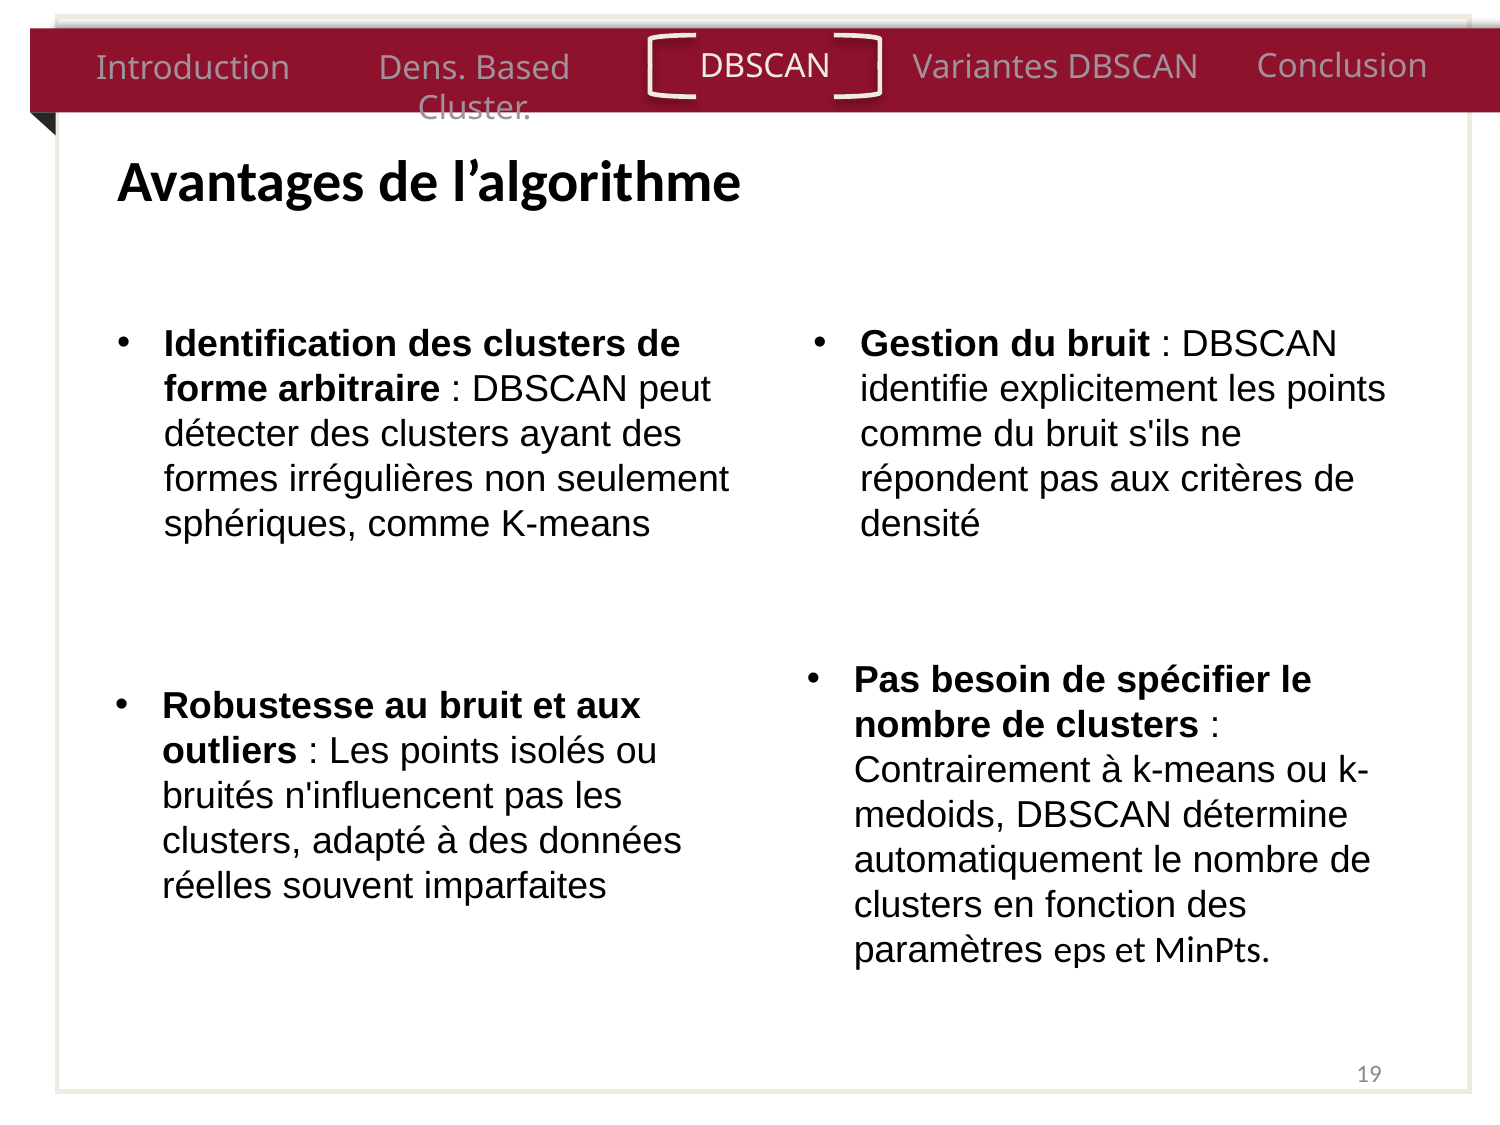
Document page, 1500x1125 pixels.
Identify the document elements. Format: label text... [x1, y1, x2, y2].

text_box Avantages de l’algorithme [102, 135, 1443, 221]
text_box DBSCAN [653, 36, 878, 92]
text_box Identification des clusters de forme arbitraire : DBSCAN peut détecter des clusters ayant des formes irrégulières non seulement sphériques, comme K-means [102, 311, 754, 552]
text_box Variantes DBSCAN [894, 38, 1218, 93]
text_box Robustesse au bruit et aux outliers : Les points isolés ou bruités n'influencent pas les clusters, adapté à des données réelles souvent imparfaites [100, 673, 732, 914]
text_box Introduction [77, 38, 310, 94]
text_box Pas besoin de spécifier le nombre de clusters : Contrairement à k-means ou k-medoids, DBSCAN détermine automatiquement le nombre de clusters en fonction des paramètres eps et MinPts. [792, 647, 1443, 978]
text_box Dens. Based Cluster. [313, 38, 636, 134]
text_box [27, 111, 57, 138]
slide_number 19 [1059, 1042, 1397, 1103]
text_box Conclusion [1230, 37, 1455, 92]
text_box [649, 37, 697, 98]
text_box [29, 27, 1500, 113]
text_box [56, 115, 1471, 1092]
text_box Gestion du bruit : DBSCAN identifie explicitement les points comme du bruit s'ils ne répondent pas aux critères de densité [798, 311, 1404, 552]
text_box [833, 37, 881, 98]
text_box [56, 15, 1471, 19]
